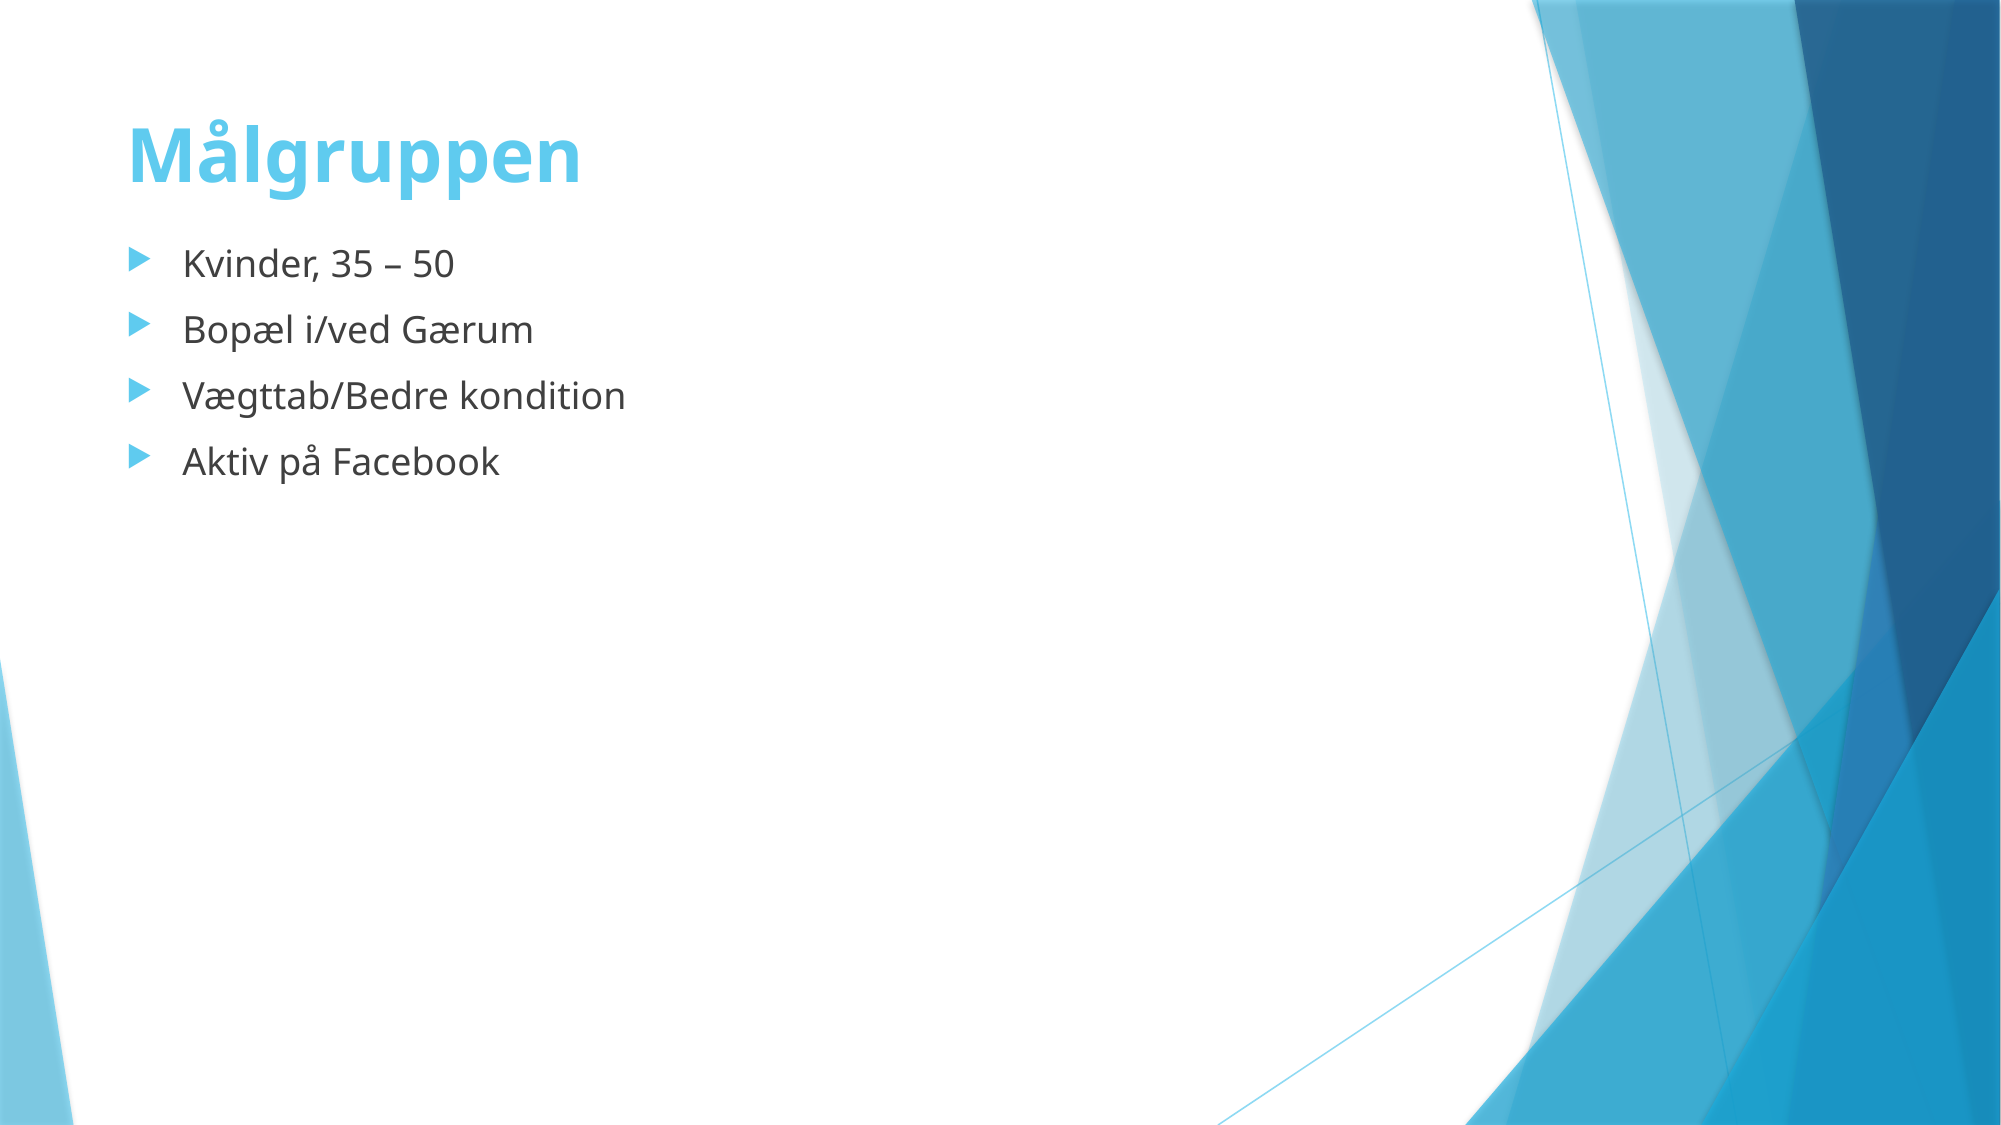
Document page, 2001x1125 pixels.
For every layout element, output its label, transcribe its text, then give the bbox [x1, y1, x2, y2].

title Målgruppen [111, 99, 1522, 213]
list Kvinder, 35 – 50 Bopæl i/ved Gærum Vægttab/Bedre kondition Aktiv på Facebook [111, 232, 1522, 757]
